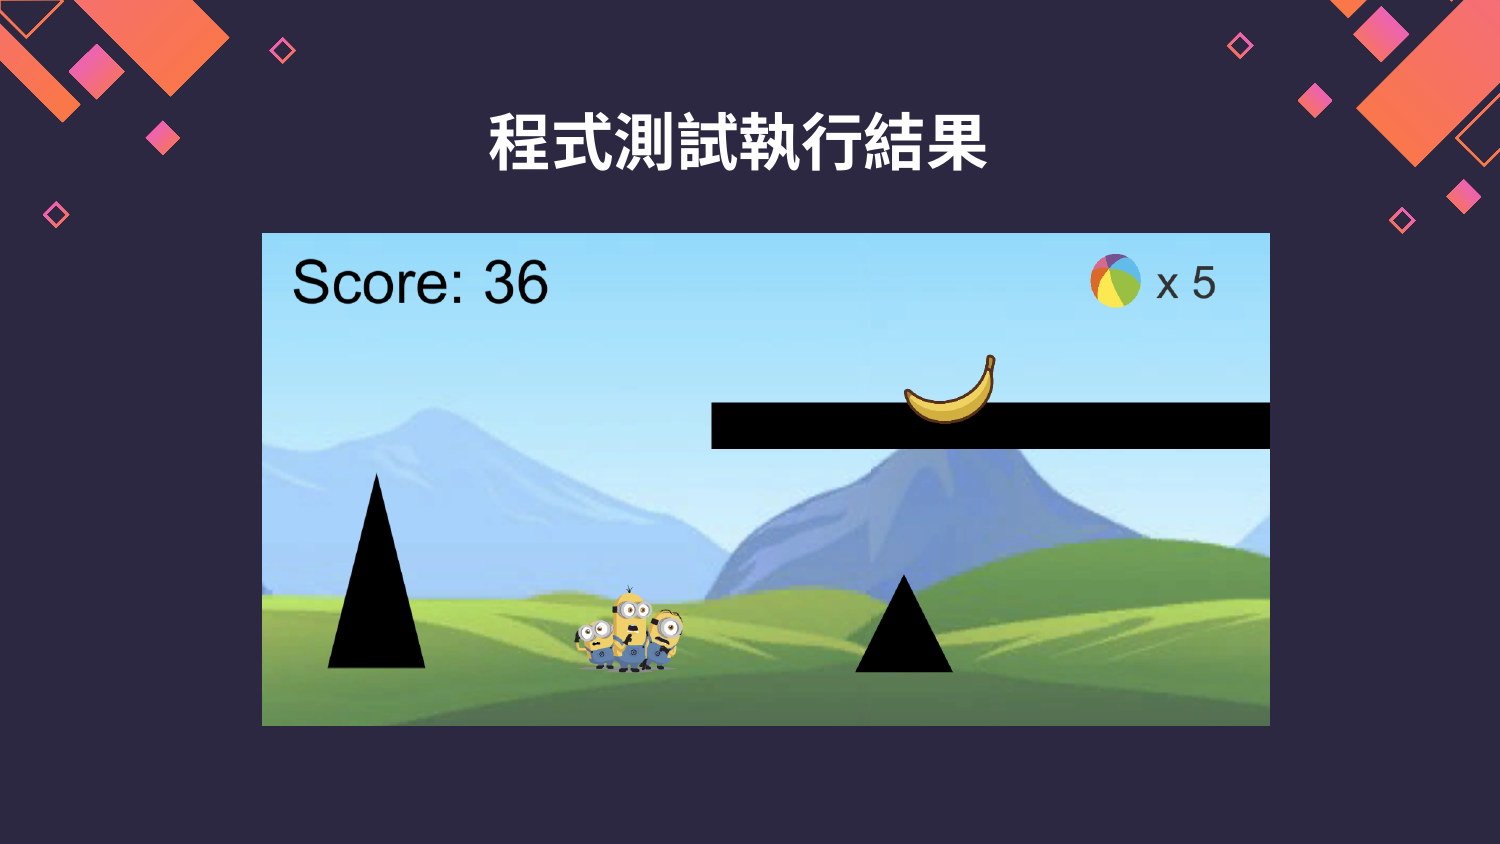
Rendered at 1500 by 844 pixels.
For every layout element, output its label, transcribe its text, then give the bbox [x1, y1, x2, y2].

picture [261, 233, 1270, 726]
title 程式測試執行結果 [87, 87, 1391, 182]
